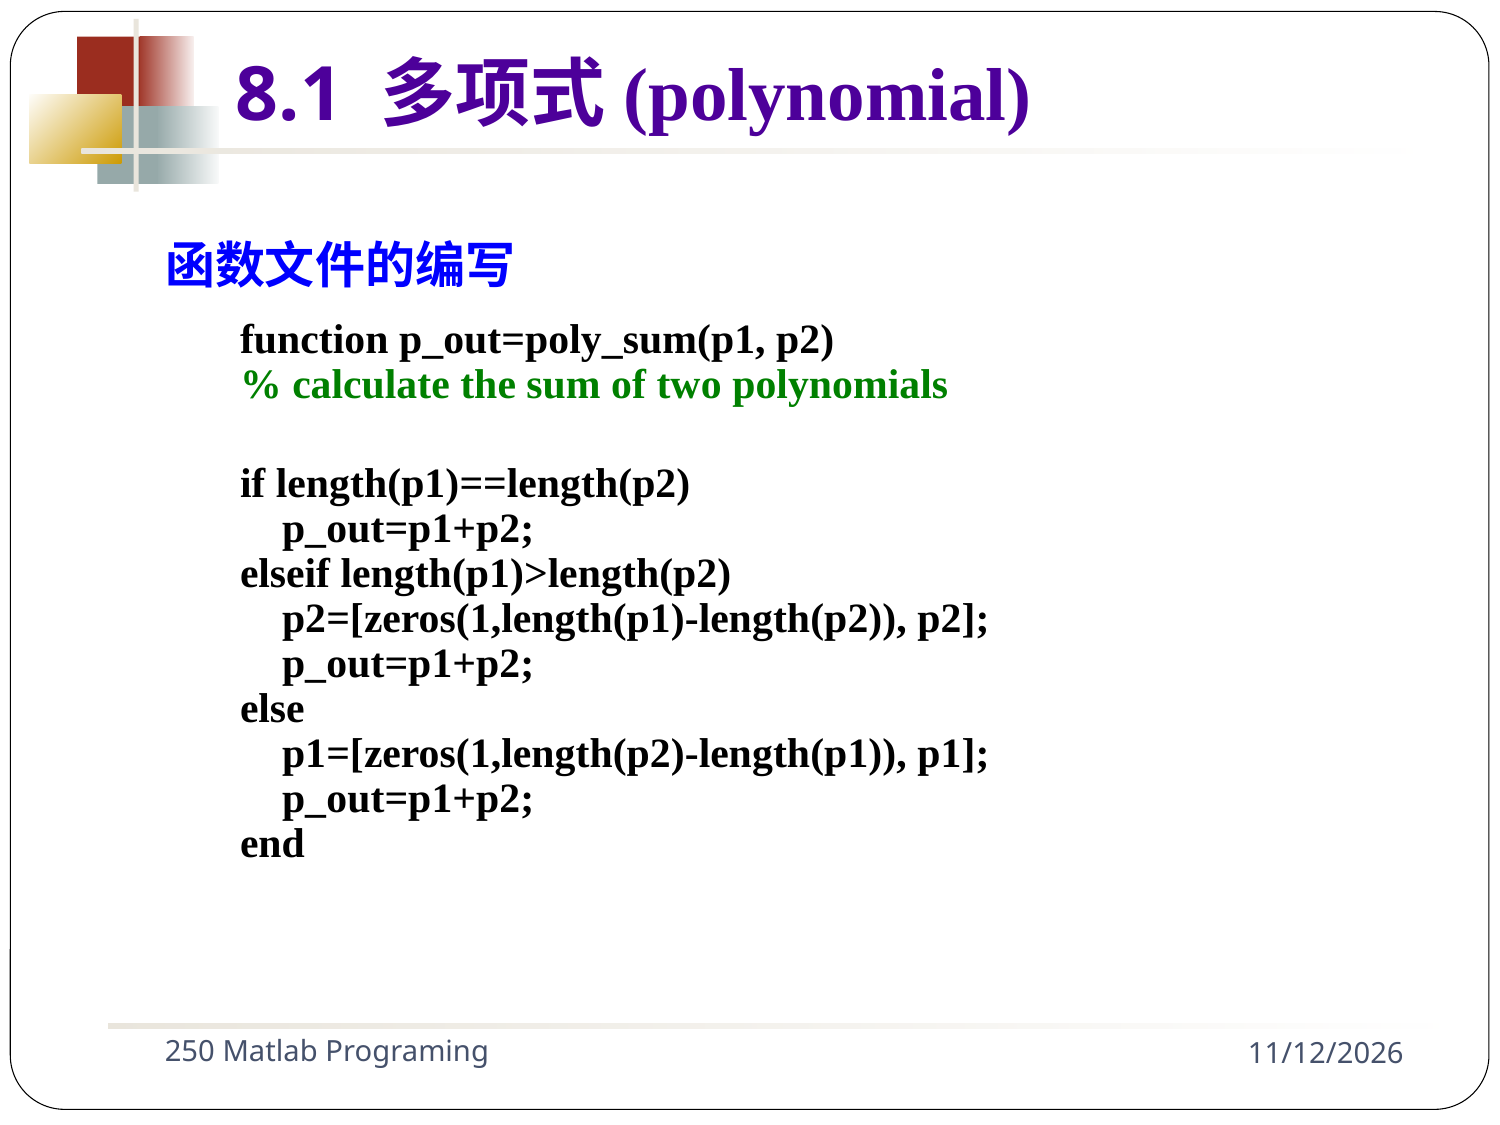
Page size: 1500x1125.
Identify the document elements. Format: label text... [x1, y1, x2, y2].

text_box 250 Matlab Programing [150, 1012, 800, 1088]
text_box [1012, 1015, 1419, 1094]
list 函数文件的编写 function p_out=poly_sum(p1, p2) % calculate the sum of two polynomials if length(p1)==length(p2) p_out=p1+p2; elseif length(p1)>length(p2) p2=[zeros(1,length(p1)-length(p2)), p2]; p_out=p1+p2; else p1=[zeros(1,length(p2)-length(p1)), p1]; p_out=p1+p2; end [149, 237, 1426, 988]
title 8.1 多项式(polynomial) [220, 0, 1496, 151]
